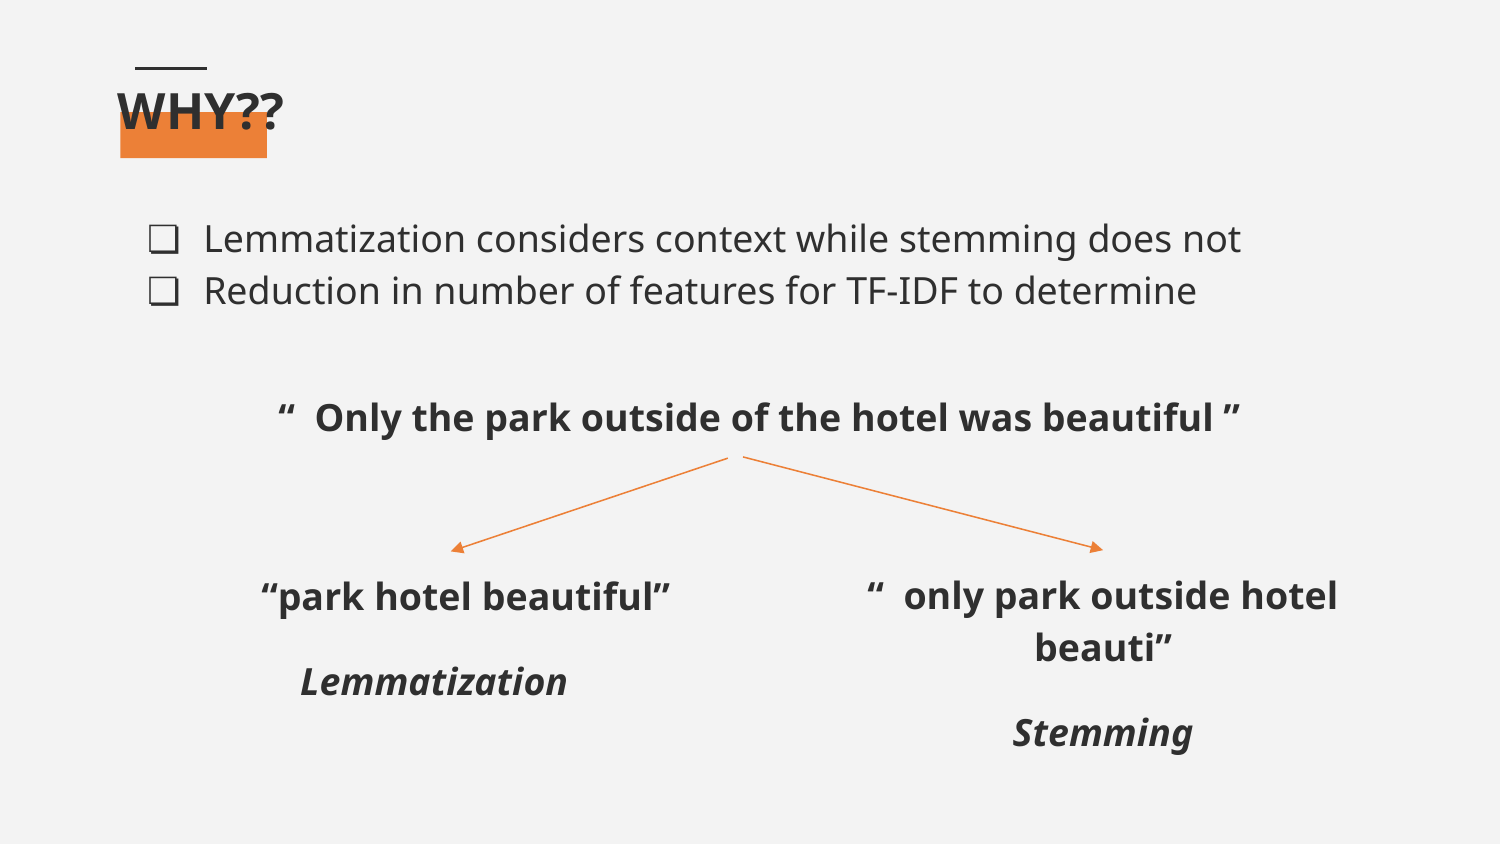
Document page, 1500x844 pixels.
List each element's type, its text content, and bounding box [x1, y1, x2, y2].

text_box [450, 457, 729, 552]
text_box “ only park outside hotel beauti” Stemming [808, 550, 1398, 669]
subtitle “ Only the park outside of the hotel was beautiful ” [85, 371, 1359, 569]
text_box “park hotel beautiful” Lemmatization [171, 551, 731, 668]
subtitle Lemmatization considers context while stemming does not Reduction in number of features for TF-IDF to determine [113, 193, 1387, 391]
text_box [742, 456, 1104, 551]
title WHY?? [102, 65, 949, 151]
